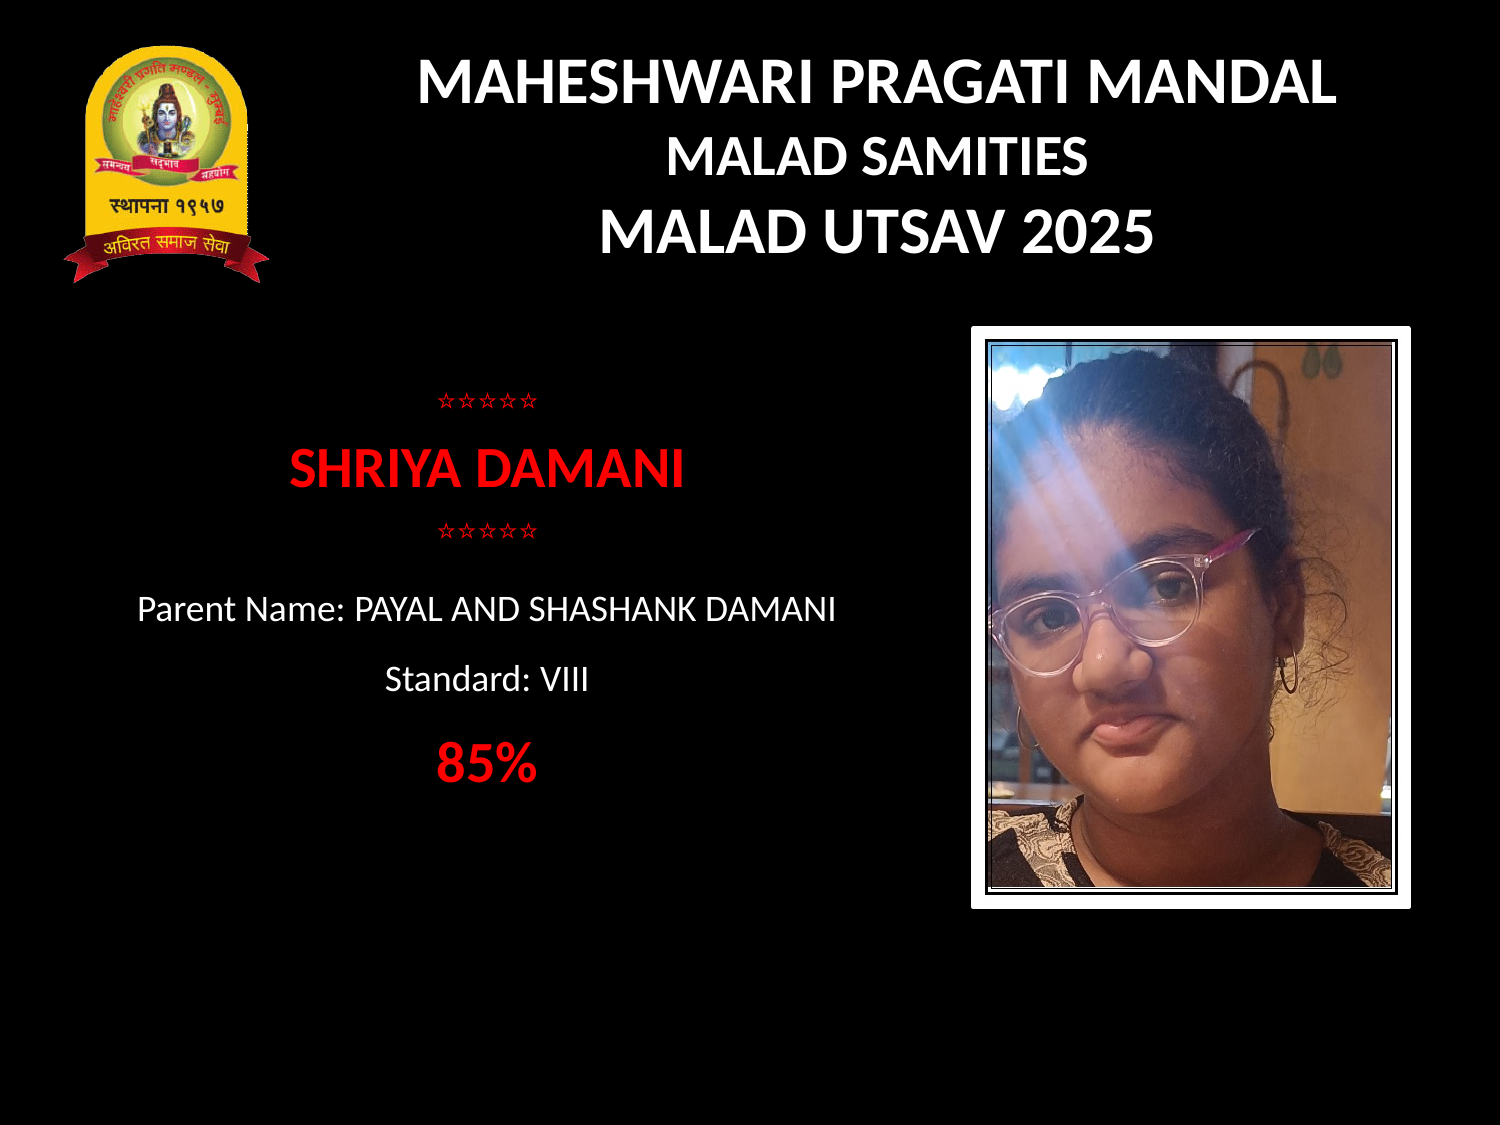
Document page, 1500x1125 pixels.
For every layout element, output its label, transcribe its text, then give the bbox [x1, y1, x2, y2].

text_box ⭐⭐⭐⭐⭐ SHRIYA DAMANI ⭐⭐⭐⭐⭐ Parent Name: PAYAL AND SHASHANK DAMANI Standard: VIII 85% [74, 374, 900, 802]
picture [974, 329, 1408, 907]
text_box MAHESHWARI PRAGATI MANDAL MALAD SAMITIES MALAD UTSAV 2025 [401, 29, 1354, 275]
picture [29, 29, 297, 301]
